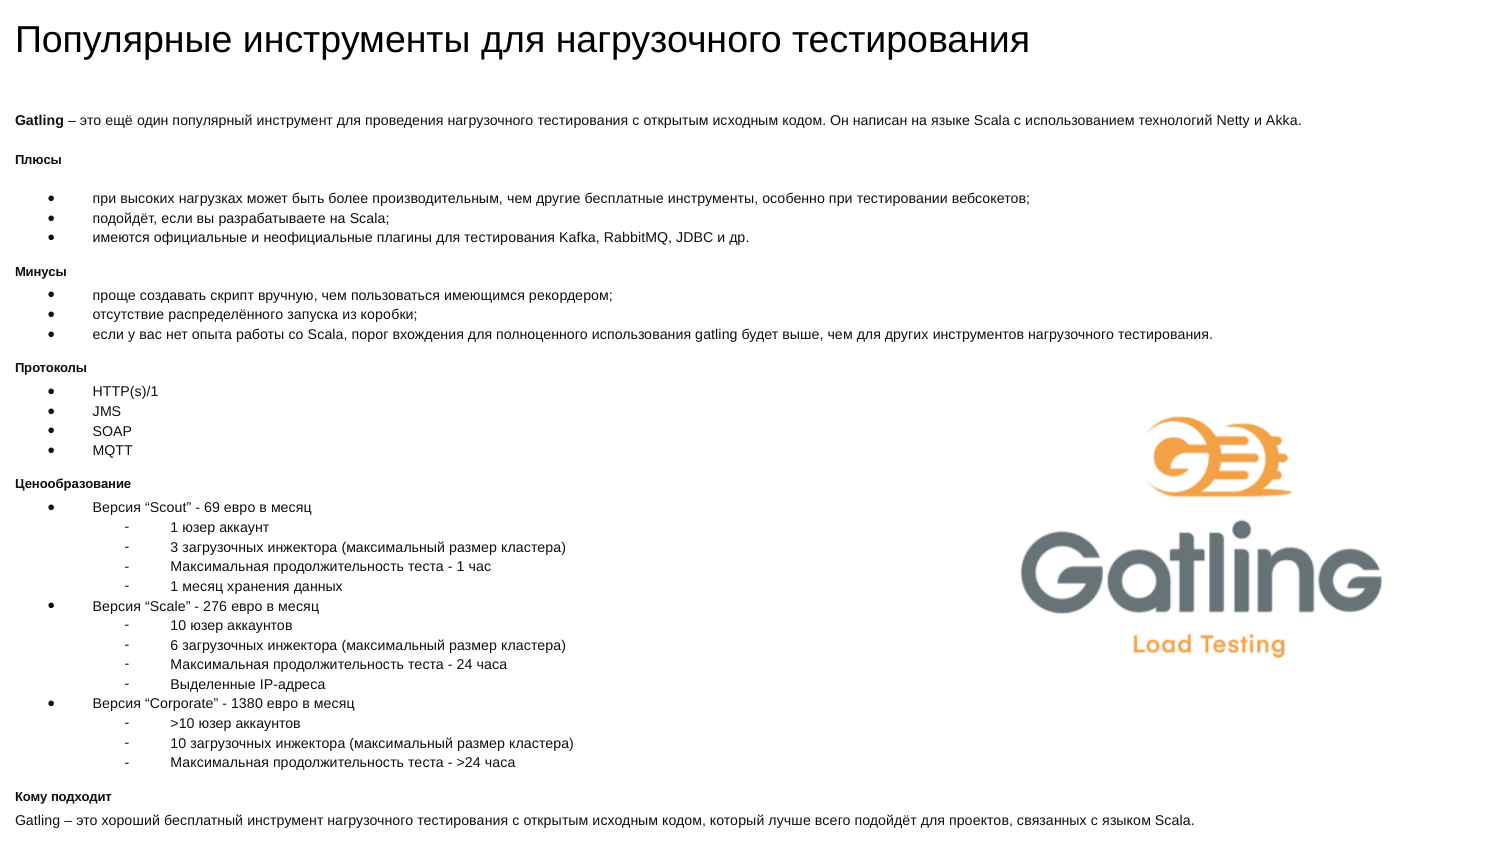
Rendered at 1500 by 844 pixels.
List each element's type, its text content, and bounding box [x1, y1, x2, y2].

list Gatling – это ещё один популярный инструмент для проведения нагрузочного тестирования с открытым исходным кодом. Он написан на языке Scala с использованием технологий Netty и Akka. Плюсы при высоких нагрузках может быть более производительным, чем другие бесплатные инструменты, особенно при тестировании вебсокетов; подойдёт, если вы разрабатываете на Scala; имеются официальные и неофициальные плагины для тестирования Kafka, RabbitMQ, JDBC и др. Минусы проще создавать скрипт вручную, чем пользоваться имеющимся рекордером; отсутствие распределённого запуска из коробки; если у вас нет опыта работы со Scala, порог вхождения для полноценного использования gatling будет выше, чем для других инструментов нагрузочного тестирования. Протоколы HTTP(s)/1 JMS SOAP MQTT Ценообразование Версия “Scout” - 69 евро в месяц 1 юзер аккаунт 3 загрузочных инжектора (максимальный размер кластера) Максимальная продолжительность теста - 1 час 1 месяц хранения данных Версия “Scale” - 276 евро в месяц 10 юзер аккаунтов 6 загрузочных инжектора (максимальный размер кластера) Максимальная продолжительность теста - 24 часа Выделенные IP-адреса Версия “Corporate” - 1380 евро в месяц >10 юзер аккаунтов 10 загрузочных инжектора (максимальный размер кластера) Максимальная продолжительность теста - >24 часа Кому подходит Gatling – это хороший бесплатный инструмент нагрузочного тестирования с открытым исходным кодом, который лучше всего подойдёт для проектов, связанных с языком Scala. [0, 93, 1500, 844]
title Популярные инструменты для нагрузочного тестирования [0, 0, 1398, 94]
picture [1011, 403, 1398, 672]
